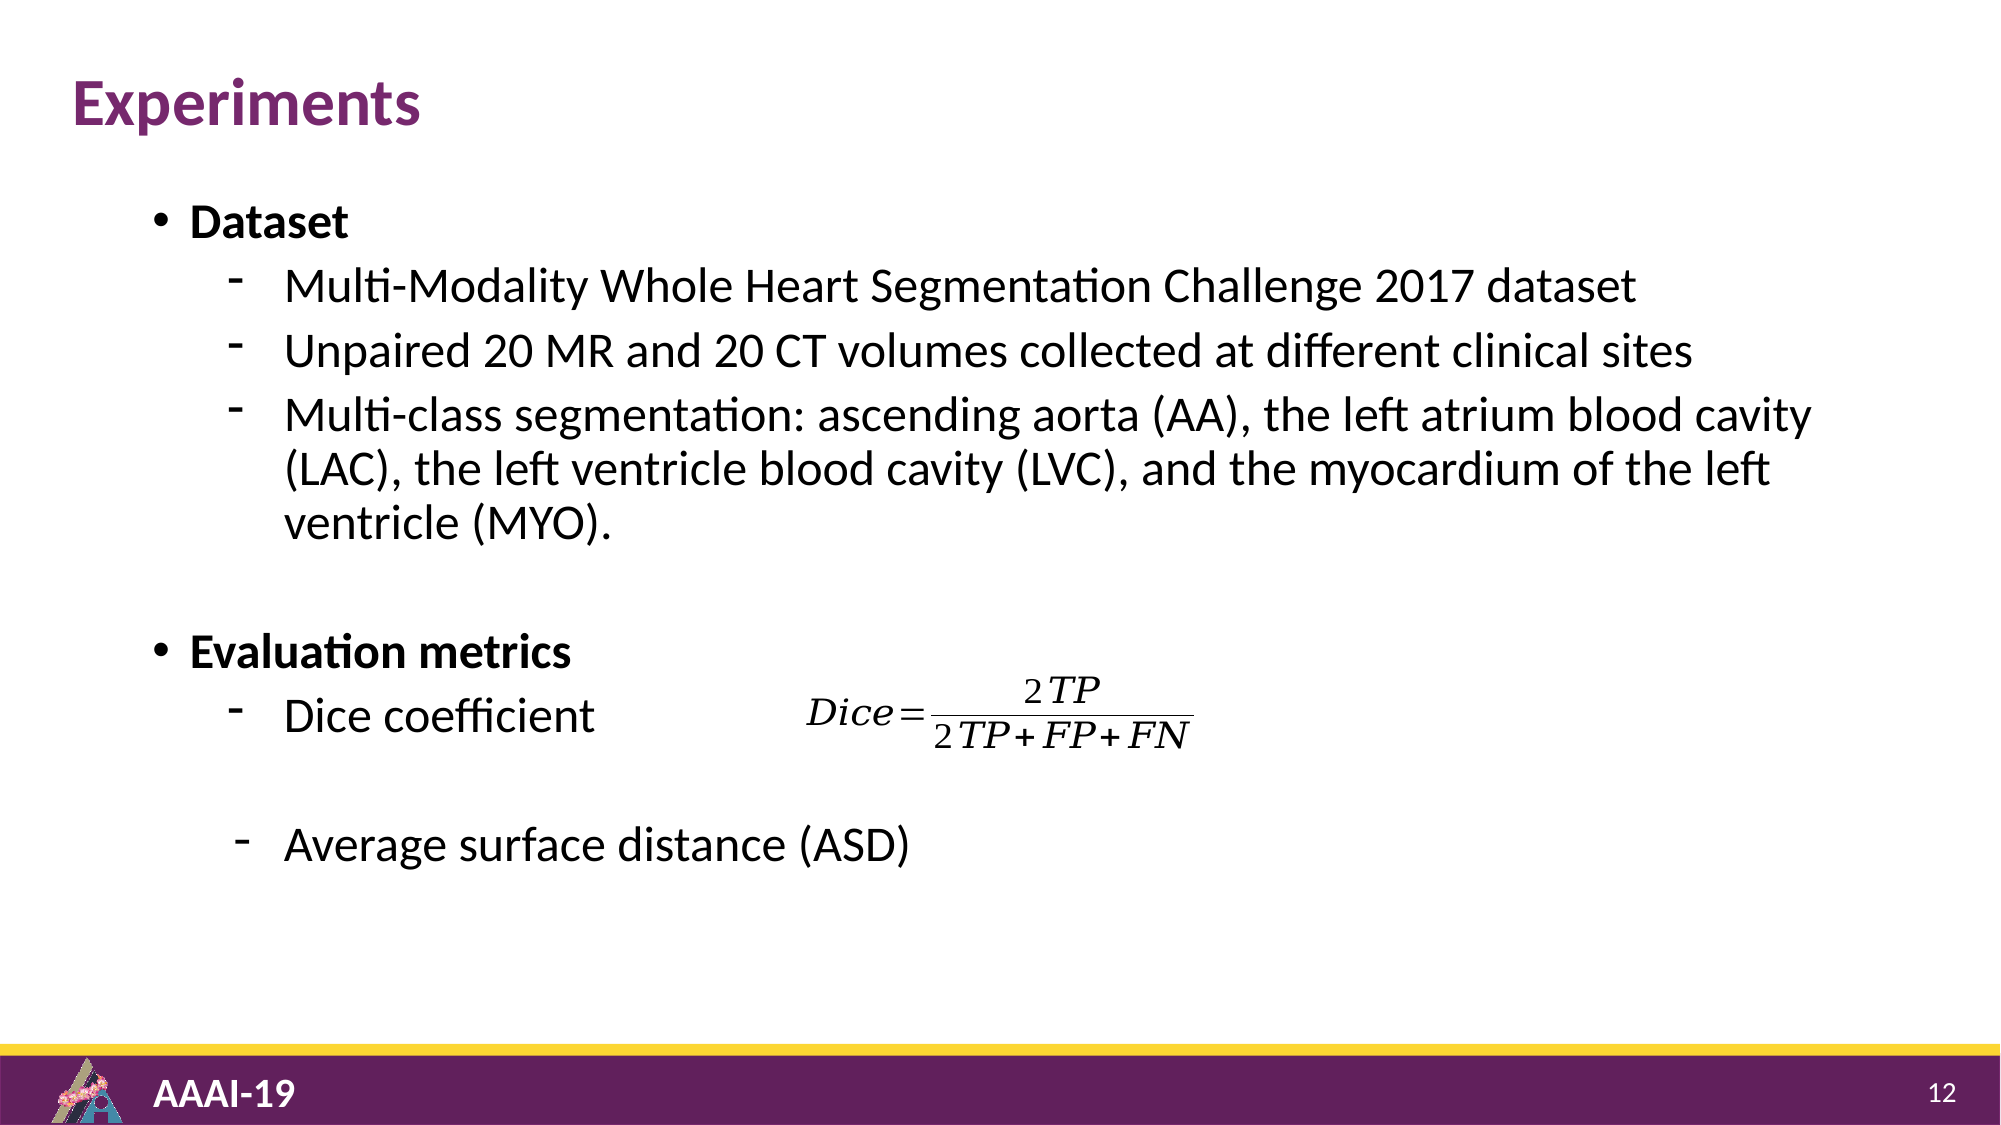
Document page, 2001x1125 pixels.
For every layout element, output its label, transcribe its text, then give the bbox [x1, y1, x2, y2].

list Dataset Multi-Modality Whole Heart Segmentation Challenge 2017 dataset Unpaired 20 MR and 20 CT volumes collected at different clinical sites Multi-class segmentation: ascending aorta (AA), the left atrium blood cavity (LAC), the left ventricle blood cavity (LVC), and the myocardium of the left ventricle (MYO). Evaluation metrics Dice coefficient Average surface distance (ASD) [137, 187, 1863, 1014]
picture [51, 1055, 123, 1125]
title Experiments [57, 59, 1782, 149]
